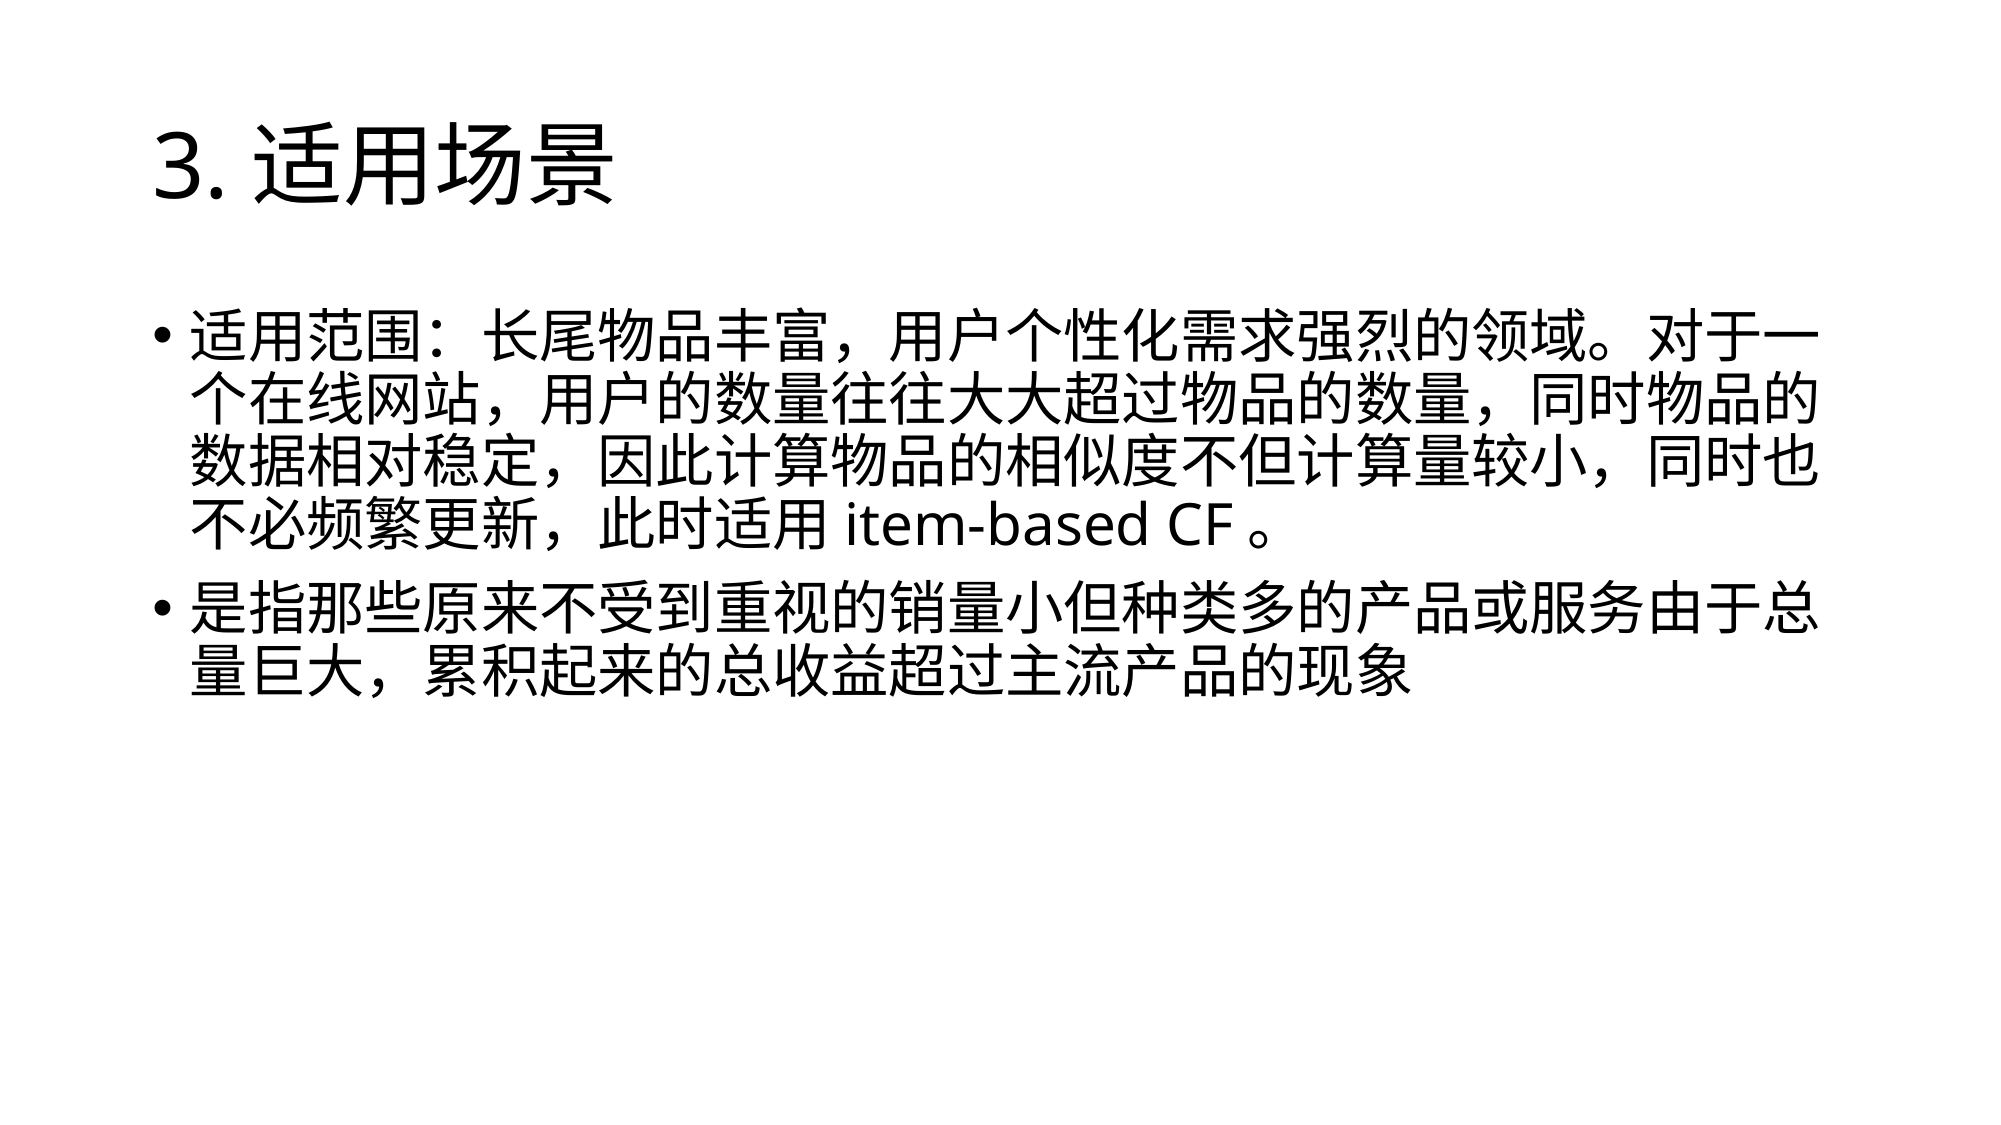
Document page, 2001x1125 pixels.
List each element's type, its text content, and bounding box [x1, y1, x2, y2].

title 3.适用场景 [137, 59, 1863, 278]
list 适用范围：长尾物品丰富，用户个性化需求强烈的领域。对于一个在线网站，用户的数量往往大大超过物品的数量，同时物品的数据相对稳定，因此计算物品的相似度不但计算量较小，同时也不必频繁更新，此时适用item-based CF。 是指那些原来不受到重视的销量小但种类多的产品或服务由于总量巨大，累积起来的总收益超过主流产品的现象 [137, 299, 1863, 1014]
